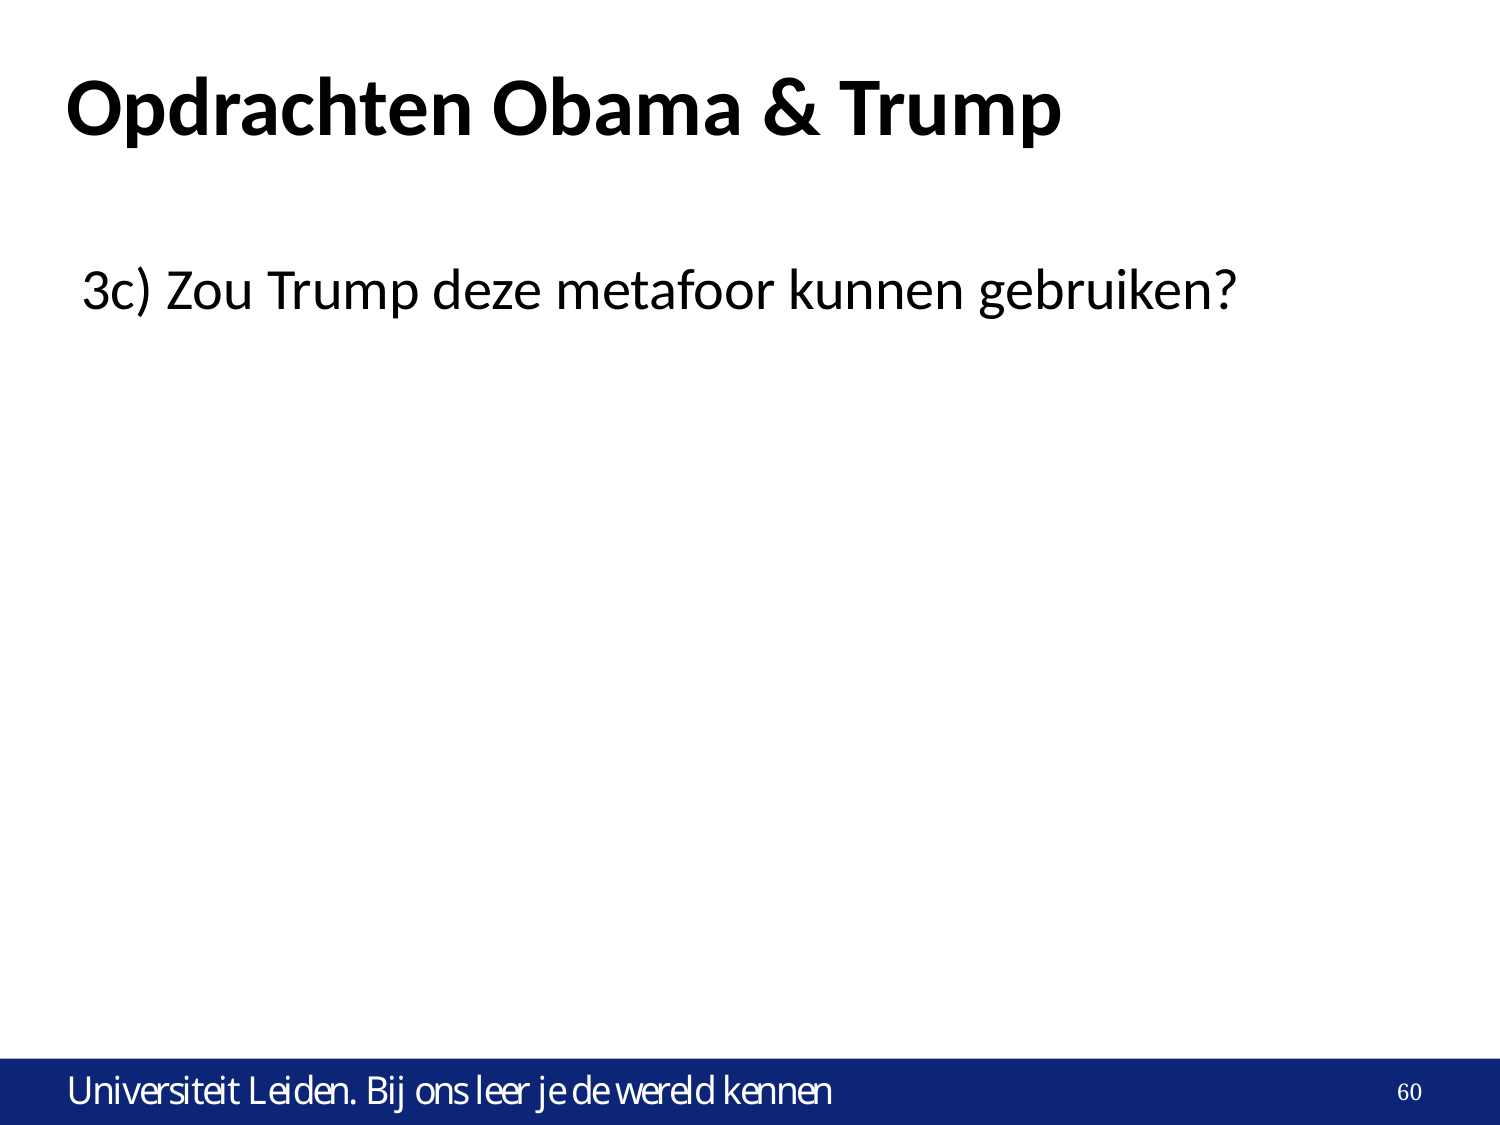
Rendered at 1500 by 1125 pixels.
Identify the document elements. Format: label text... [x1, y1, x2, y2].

text_box 3c) Zou Trump deze metafoor kunnen gebruiken? [66, 243, 1378, 399]
title Opdrachten Obama & Trump [66, 66, 1434, 138]
